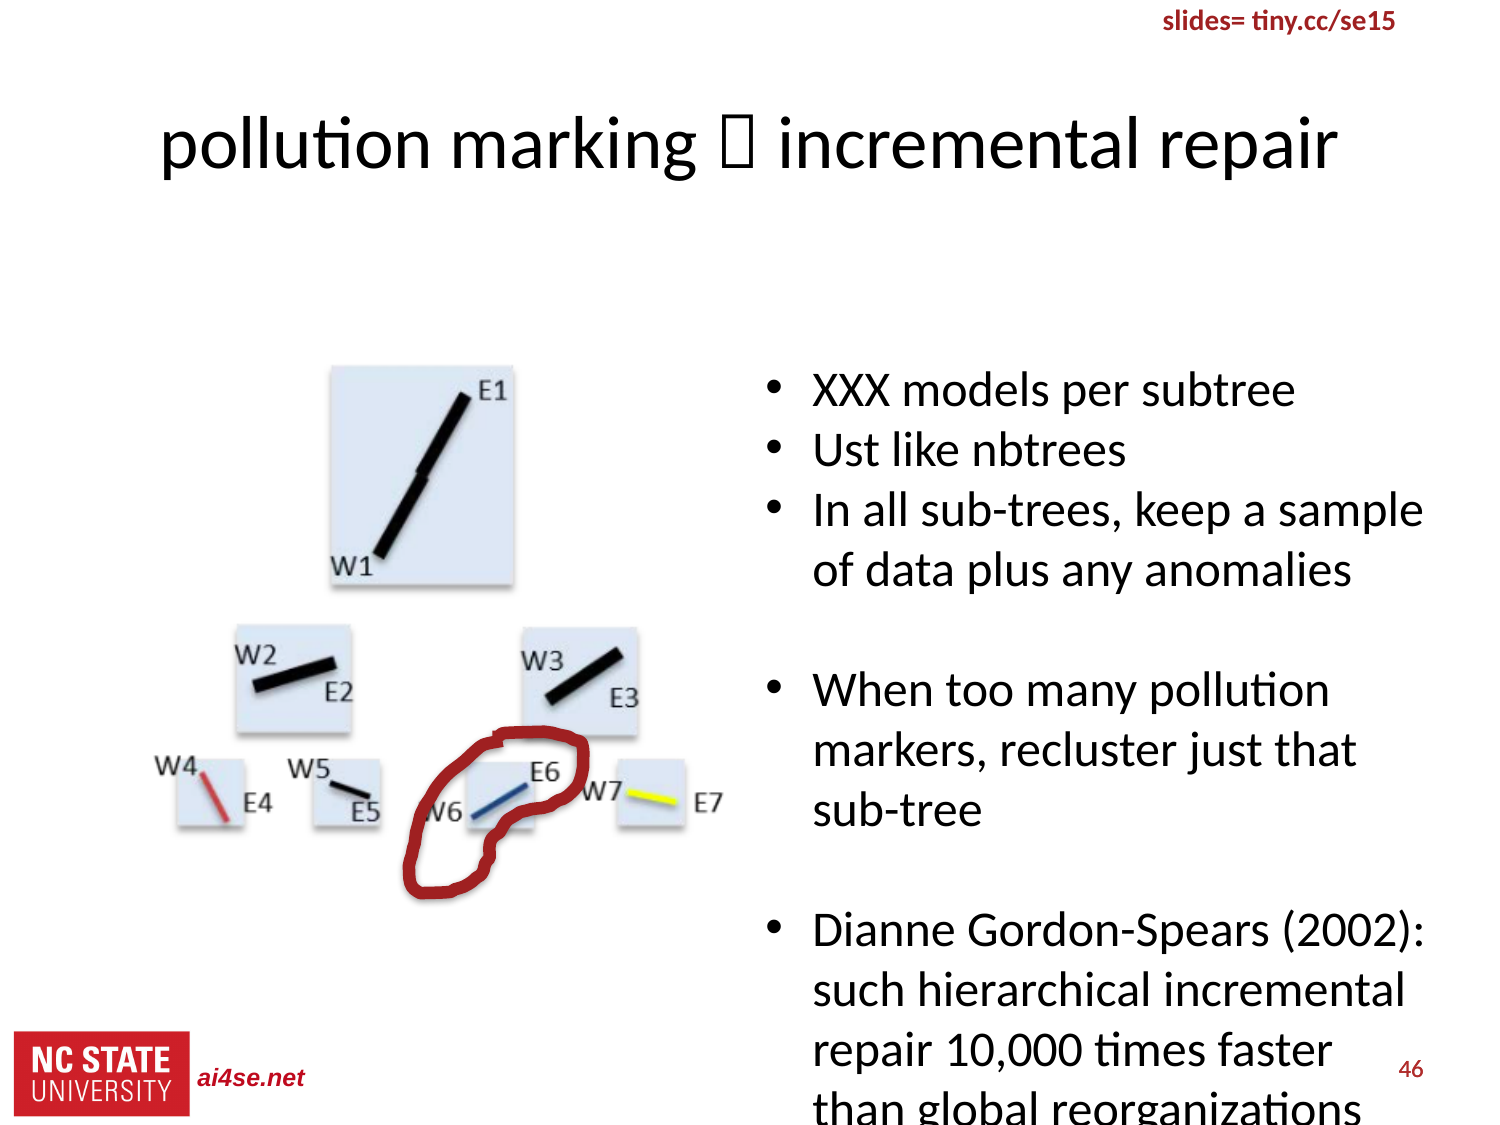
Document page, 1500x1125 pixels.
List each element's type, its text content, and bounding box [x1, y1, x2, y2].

text_box [406, 858, 492, 896]
picture [74, 317, 751, 850]
text_box XXX models per subtree Ust like nbtrees In all sub-trees, keep a sample of data plus any anomalies When too many pollution markers, recluster just that sub-tree Dianne Gordon-Spears (2002): such hierarchical incremental repair 10,000 times faster than global reorganizations [750, 348, 1451, 1125]
title pollution marking  incremental repair [75, 45, 1425, 233]
picture [13, 1030, 191, 1118]
